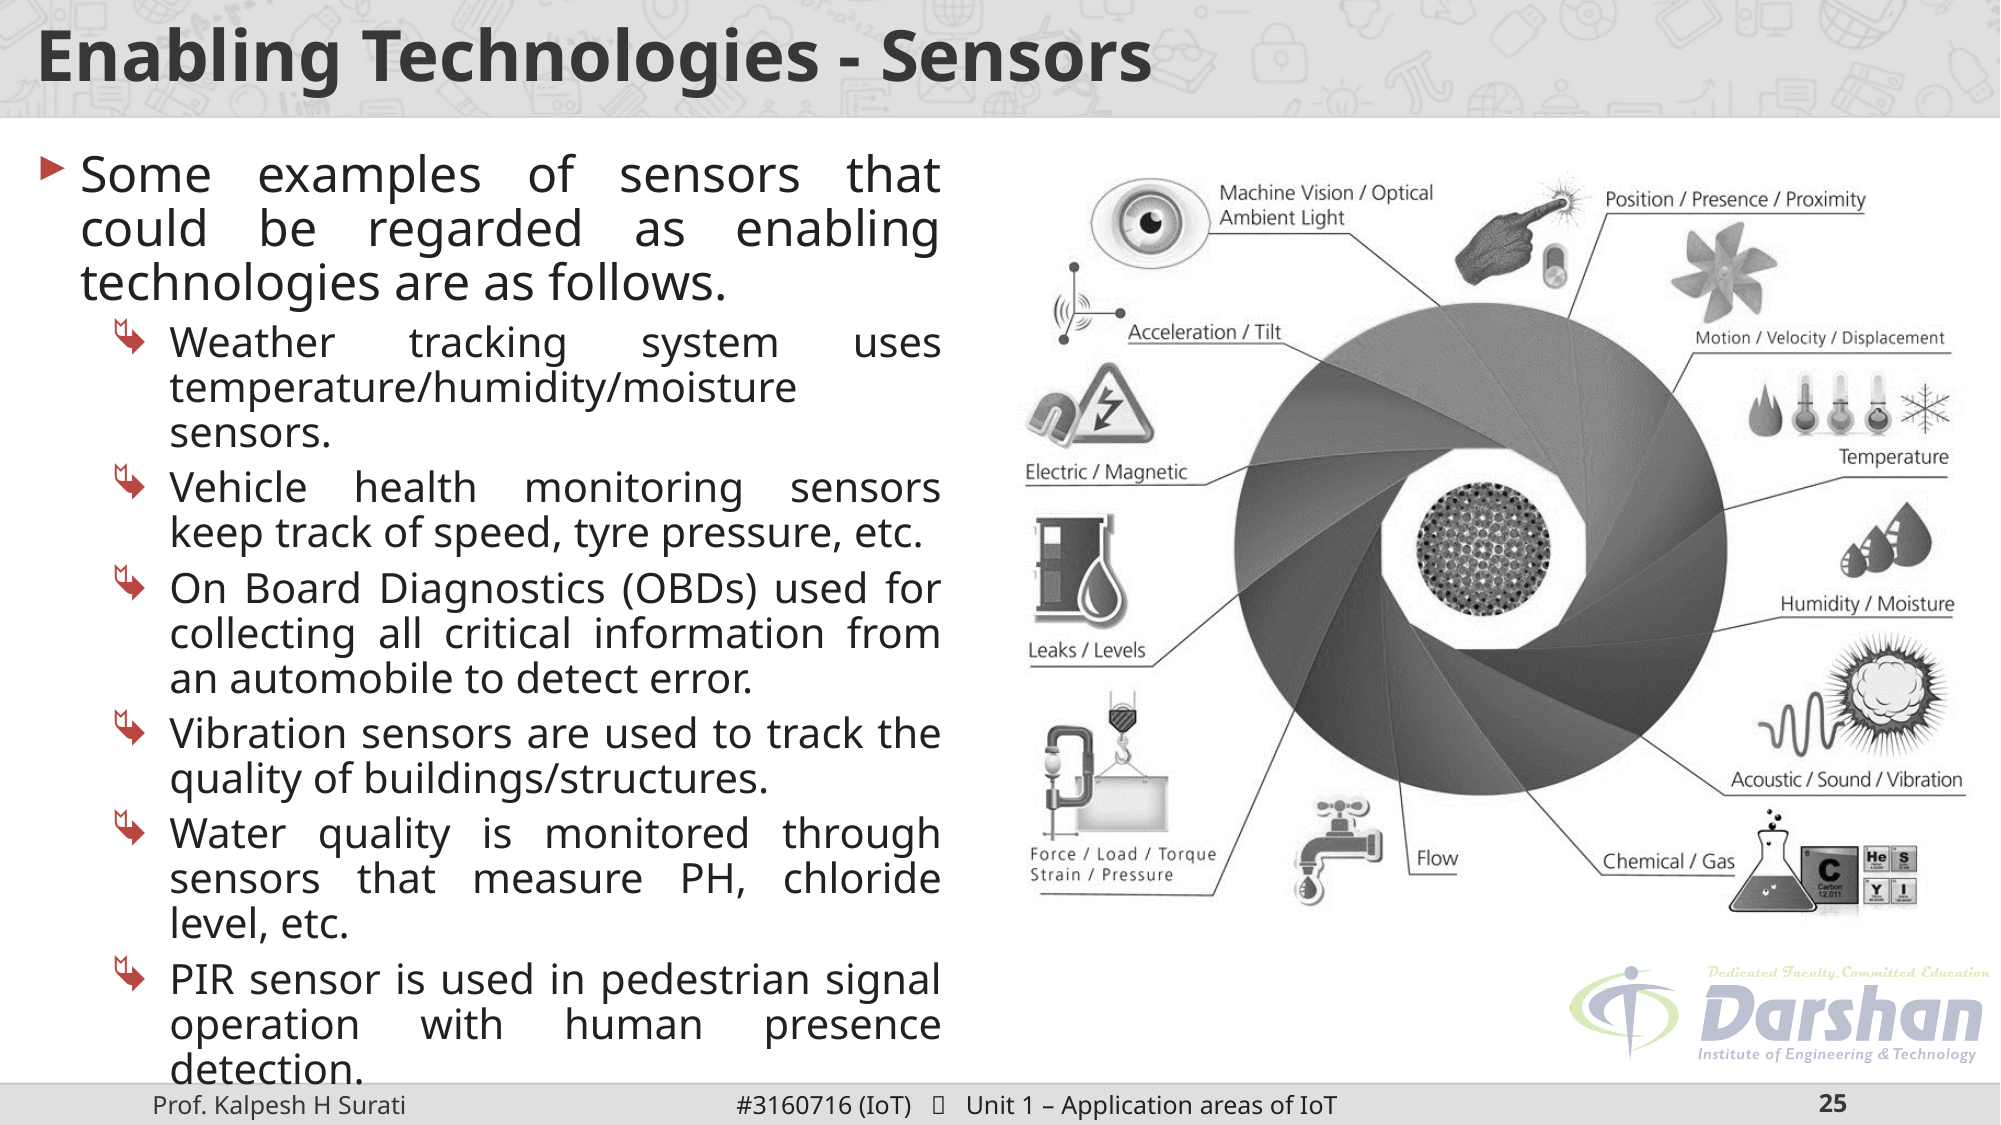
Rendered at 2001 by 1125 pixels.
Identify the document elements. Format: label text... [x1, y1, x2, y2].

picture [999, 141, 1985, 960]
title Enabling Technologies - Sensors [0, 0, 2000, 117]
list Some examples of sensors that could be regarded as enabling technologies are as follows. Weather tracking system uses temperature/humidity/moisture sensors. Vehicle health monitoring sensors keep track of speed, tyre pressure, etc. On Board Diagnostics (OBDs) used for collecting all critical information from an automobile to detect error. Vibration sensors are used to track the quality of buildings/structures. Water quality is monitored through sensors that measure PH, chloride level, etc. PIR sensor is used in pedestrian signal operation with human presence detection. [21, 141, 958, 1059]
